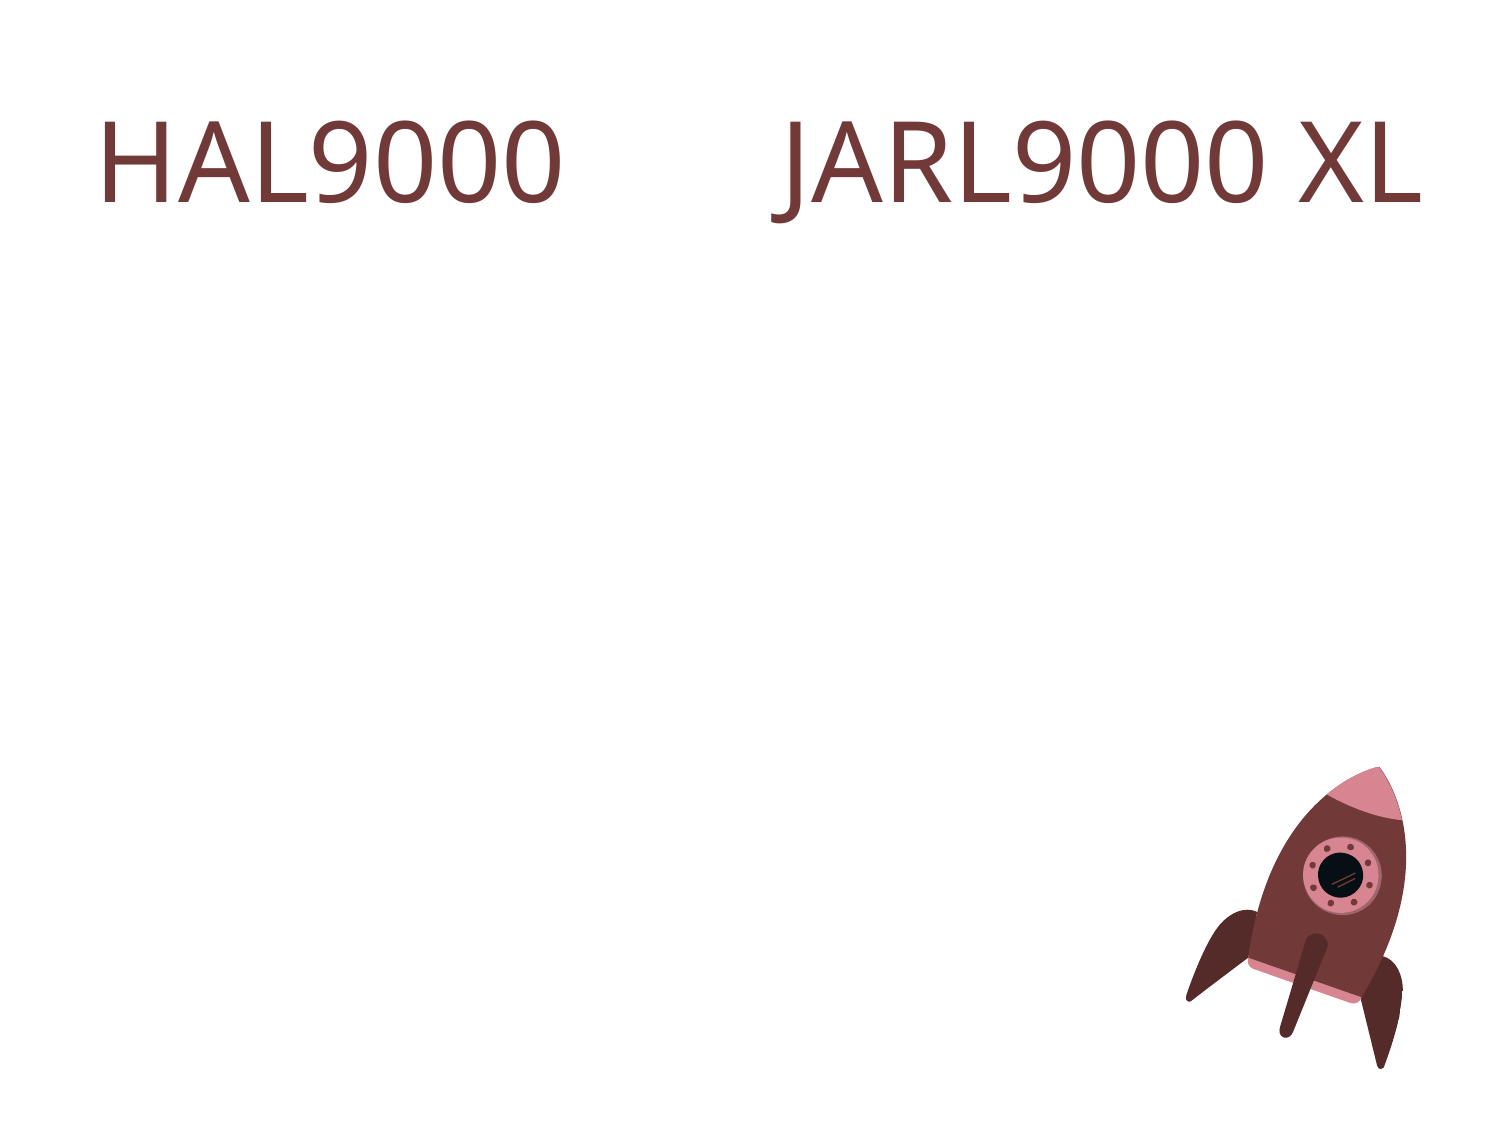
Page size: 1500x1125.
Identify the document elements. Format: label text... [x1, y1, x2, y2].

picture [1199, 758, 1414, 1058]
text_box JARL9000 XL [766, 82, 1439, 233]
text_box HAL9000 [80, 82, 581, 233]
